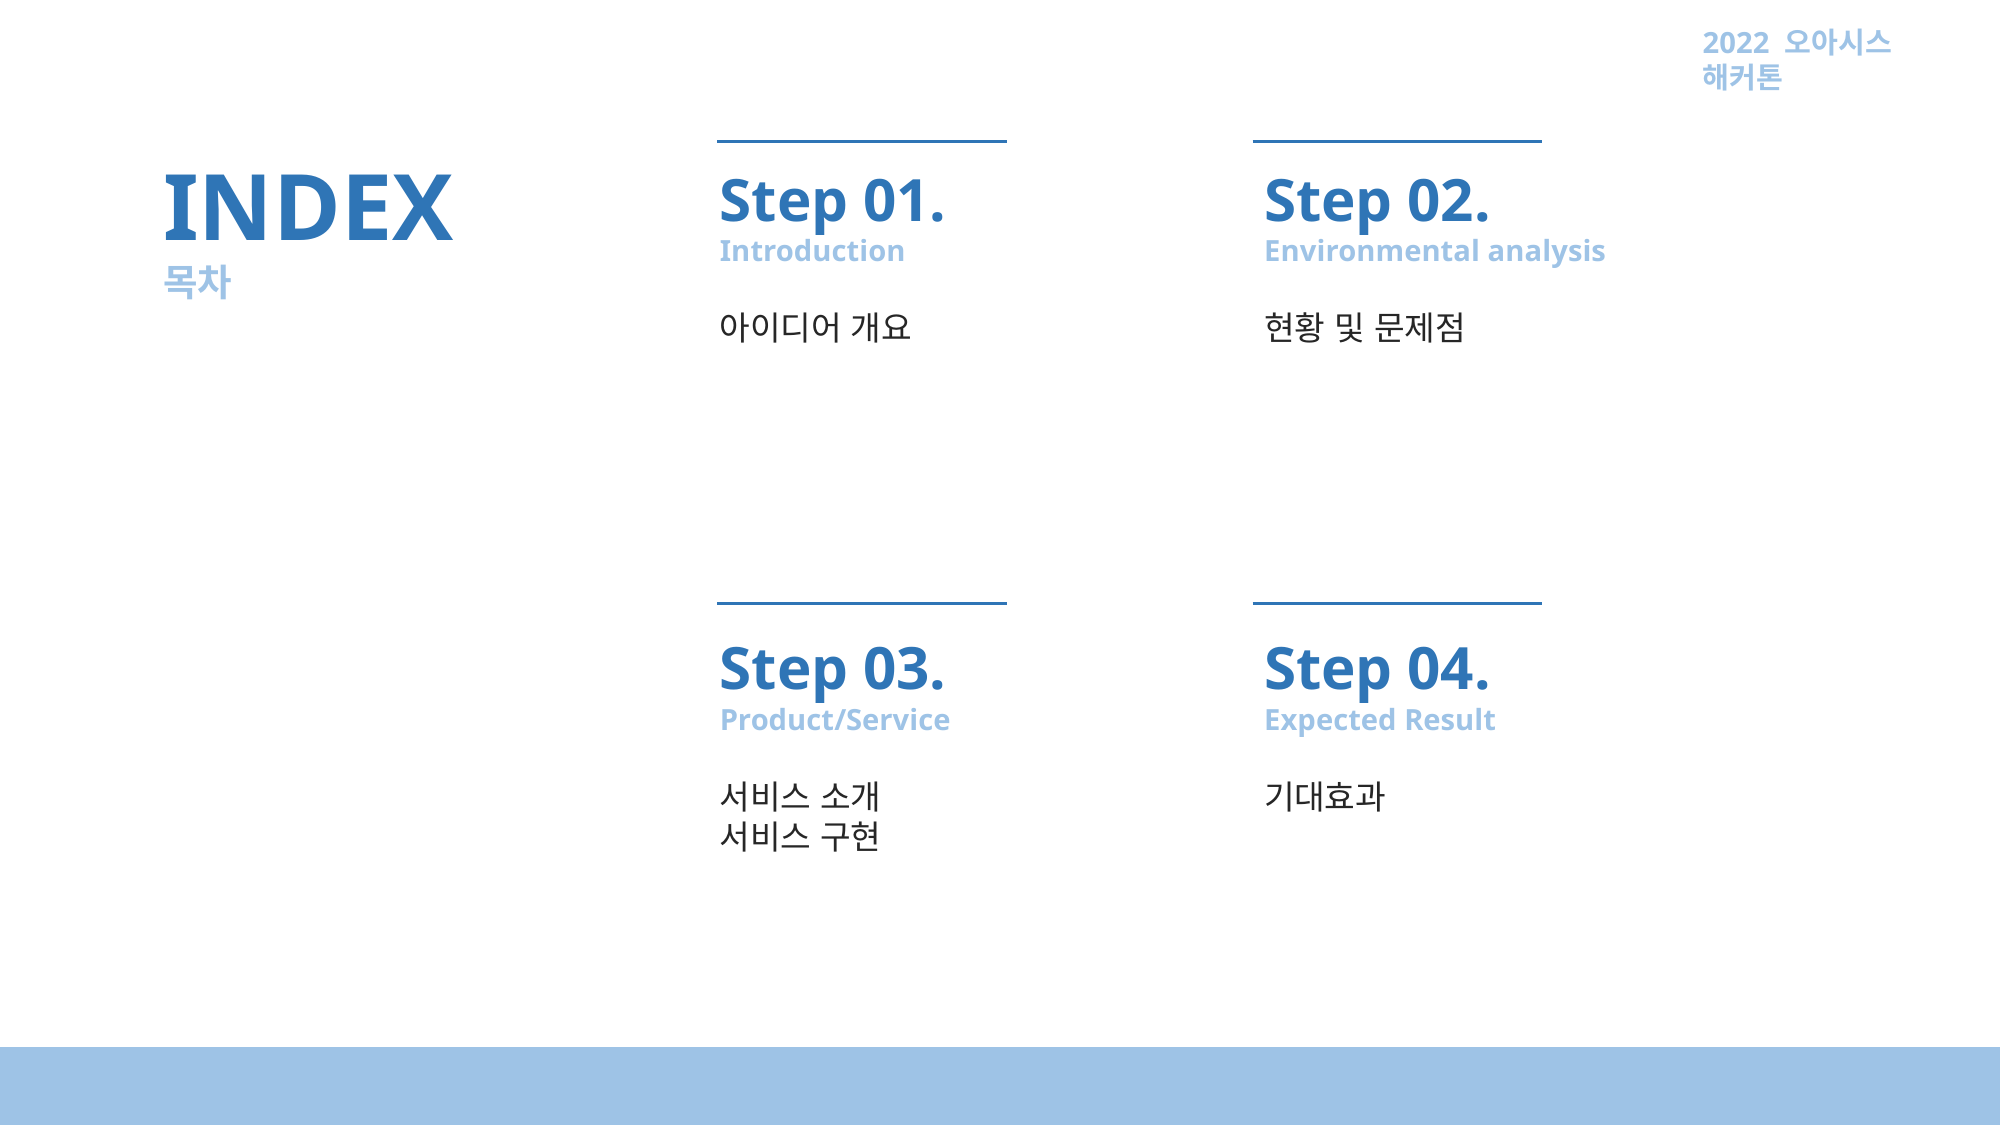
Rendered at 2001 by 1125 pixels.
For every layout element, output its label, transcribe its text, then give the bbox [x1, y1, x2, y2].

text_box Step 01. Introduction 아이디어 개요 [705, 155, 1249, 355]
text_box Step 04. Expected Result 기대효과 [1249, 623, 1717, 824]
text_box [0, 1046, 2000, 1125]
text_box Step 03. Product/Service 서비스 소개 서비스 구현 [705, 623, 1173, 864]
text_box Step 02. Environmental analysis 현황 및 문제점 [1249, 155, 1746, 355]
text_box 2022 오아시스 해커톤 [1687, 16, 1993, 102]
text_box INDEX 목차 [148, 141, 526, 312]
